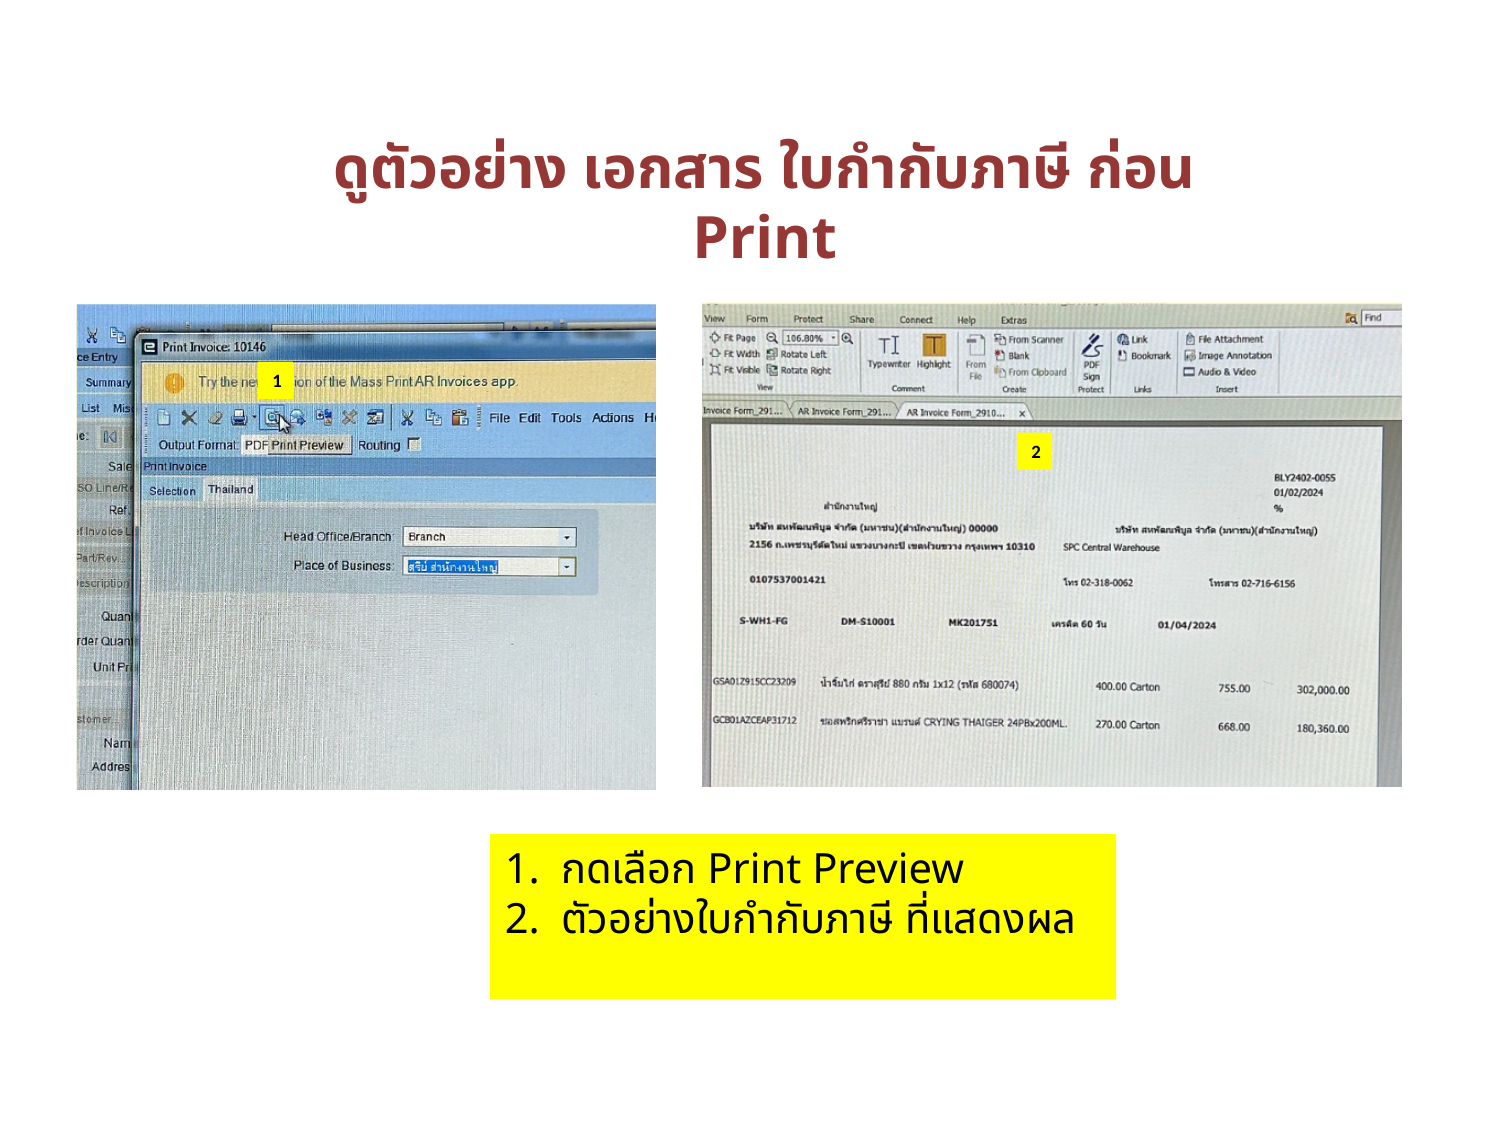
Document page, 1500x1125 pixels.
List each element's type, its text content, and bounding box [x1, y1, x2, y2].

picture [76, 304, 656, 790]
text_box กดเลือก Print Preview ตัวอย่างใบกำกับภาษี ที่แสดงผล [490, 834, 1117, 999]
picture [702, 302, 1402, 788]
text_box ดูตัวอย่าง เอกสาร ใบกำกับภาษี ก่อน Print [295, 122, 1235, 278]
